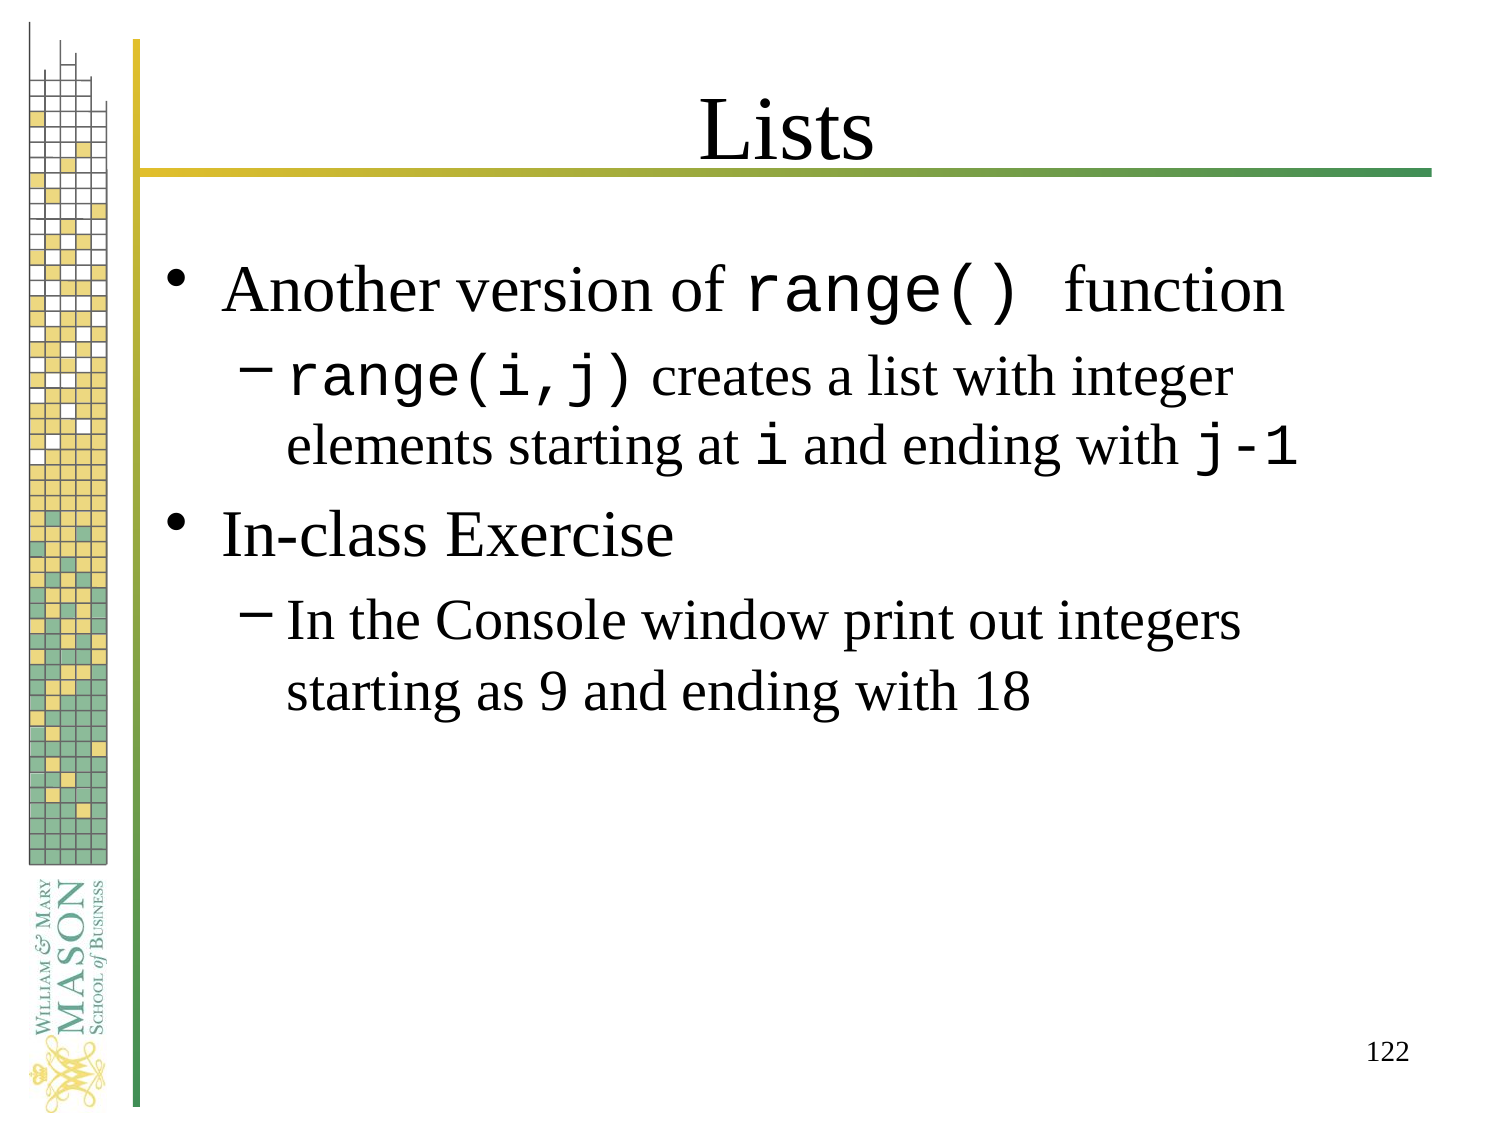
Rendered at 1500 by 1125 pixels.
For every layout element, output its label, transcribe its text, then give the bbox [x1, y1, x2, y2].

title Lists [150, 45, 1425, 200]
slide_number 122 [1048, 1024, 1426, 1103]
slide_number 65 [29, 879, 107, 1113]
list Another version of range() function range(i,j) creates a list with integer elements starting at i and ending with j-1 In-class Exercise In the Console window print out integers starting as 9 and ending with 18 [150, 237, 1425, 1005]
